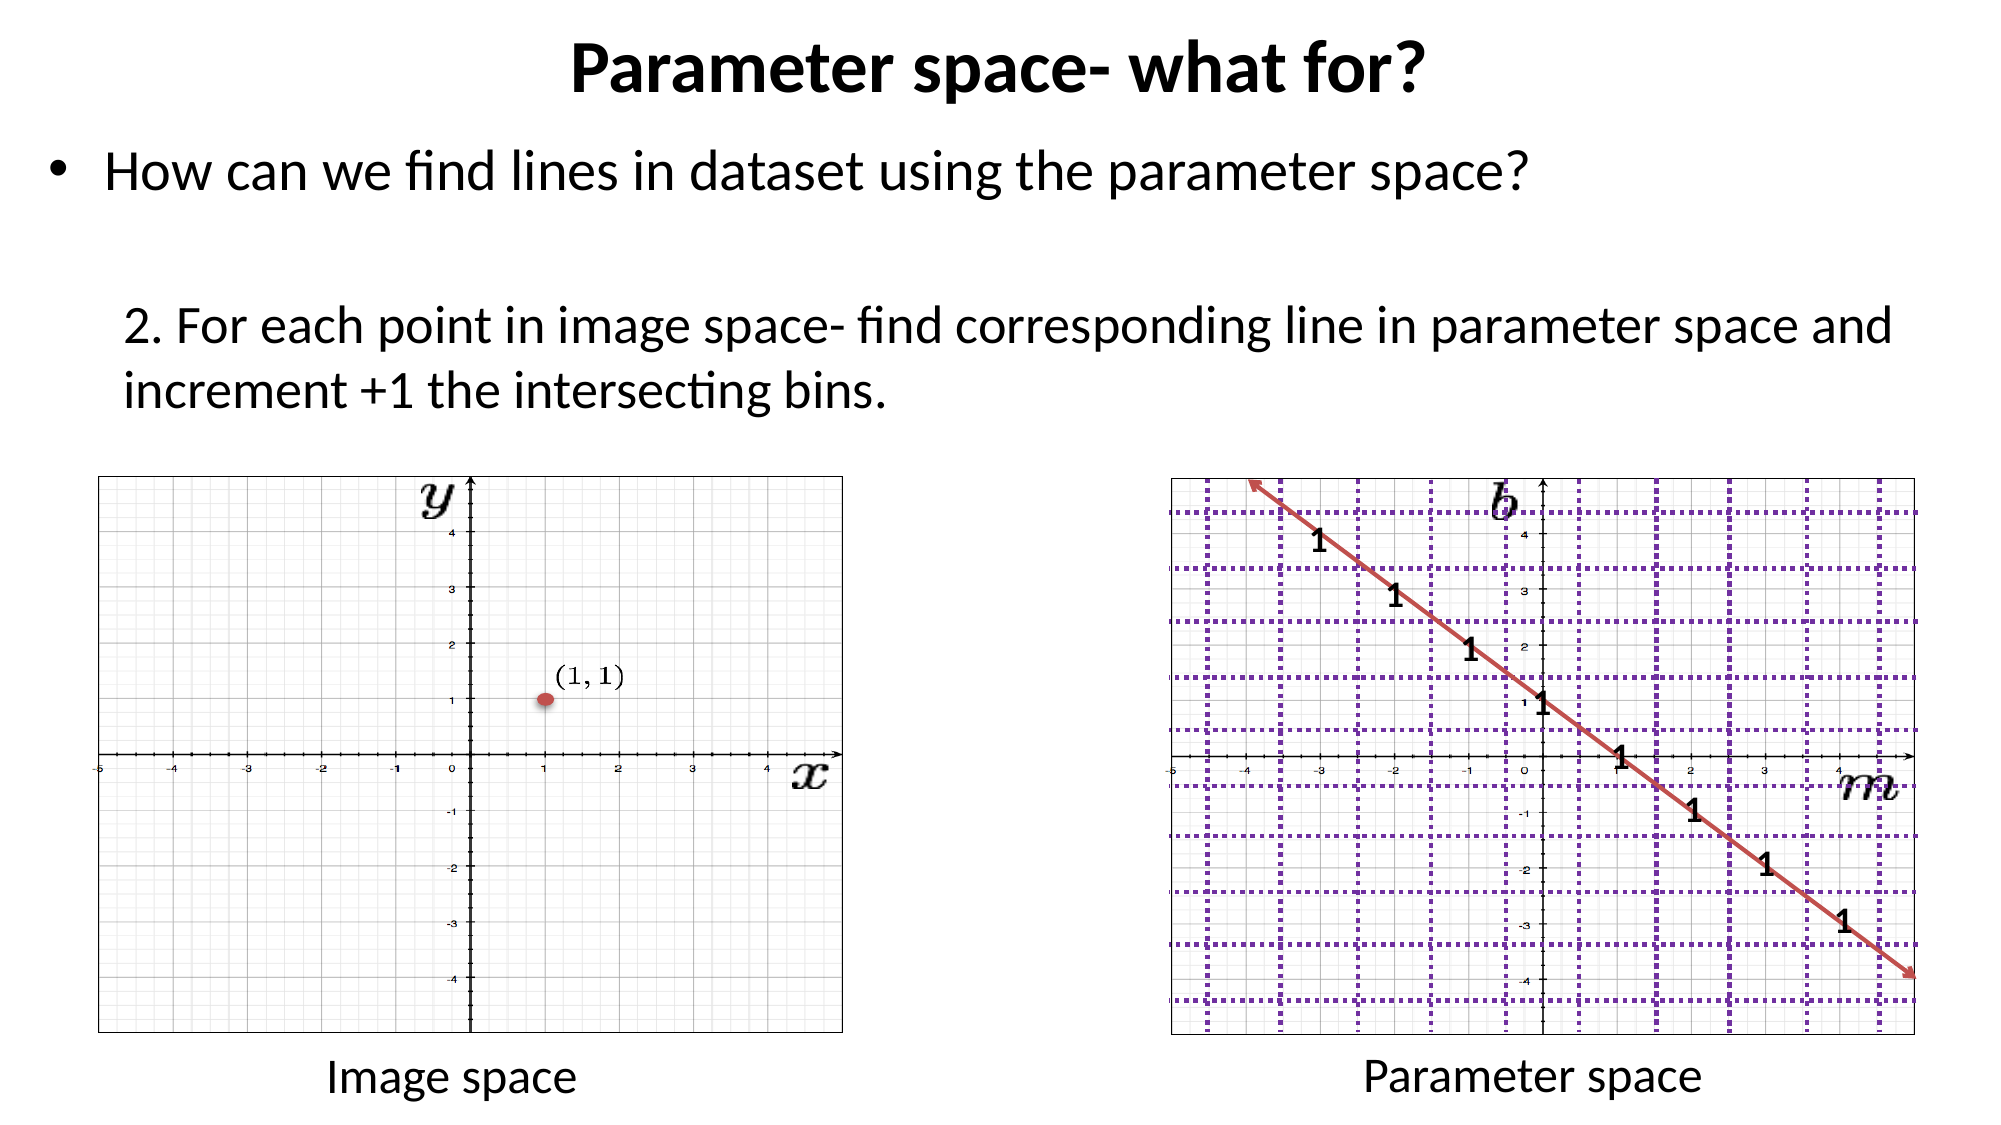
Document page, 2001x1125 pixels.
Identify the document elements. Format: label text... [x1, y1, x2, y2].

list How can we find lines in dataset using the parameter space? 2. For each point in image space- find corresponding line in parameter space and increment +1 the intersecting bins. [33, 125, 1967, 1063]
text_box Image space [319, 1069, 586, 1111]
title Parameter space- what for? [33, 0, 1967, 125]
picture [60, 447, 882, 1062]
text_box Parameter space [1356, 1071, 1711, 1109]
picture [1132, 449, 1954, 1063]
